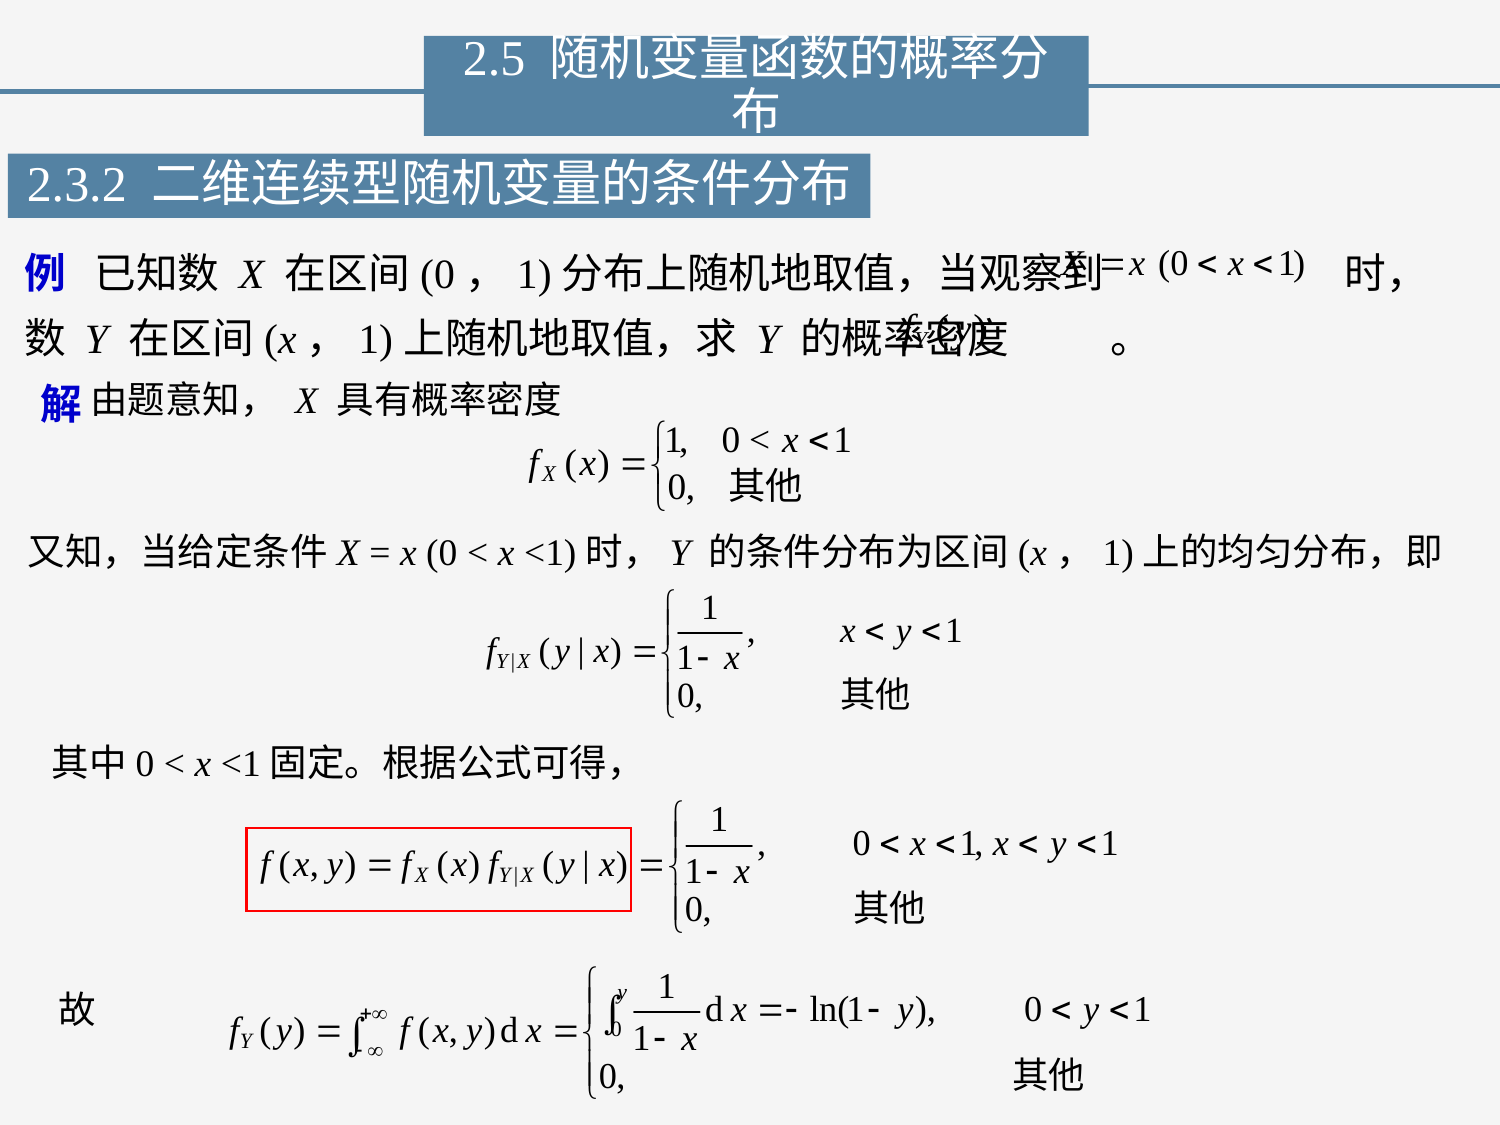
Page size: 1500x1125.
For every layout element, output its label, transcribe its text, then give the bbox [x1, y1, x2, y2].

text_box 2.3.2 二维连续型随机变量的条件分布 [7, 153, 871, 218]
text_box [9, 223, 1464, 364]
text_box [246, 792, 1126, 943]
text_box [215, 958, 1157, 1109]
text_box 由题意知， X 具有概率密度 [75, 368, 577, 429]
text_box 其中0 < x <1固定。根据公式可得， [36, 731, 660, 792]
text_box 又知，当给定条件X = x (0 < x <1)时，Y 的条件分布为区间(x，1)上的均匀分布，即 [13, 520, 1458, 580]
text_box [514, 411, 858, 521]
text_box 2.5 随机变量函数的概率分布 [423, 35, 1089, 136]
text_box 解 [25, 370, 97, 436]
text_box 故 [43, 978, 111, 1039]
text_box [472, 581, 967, 727]
